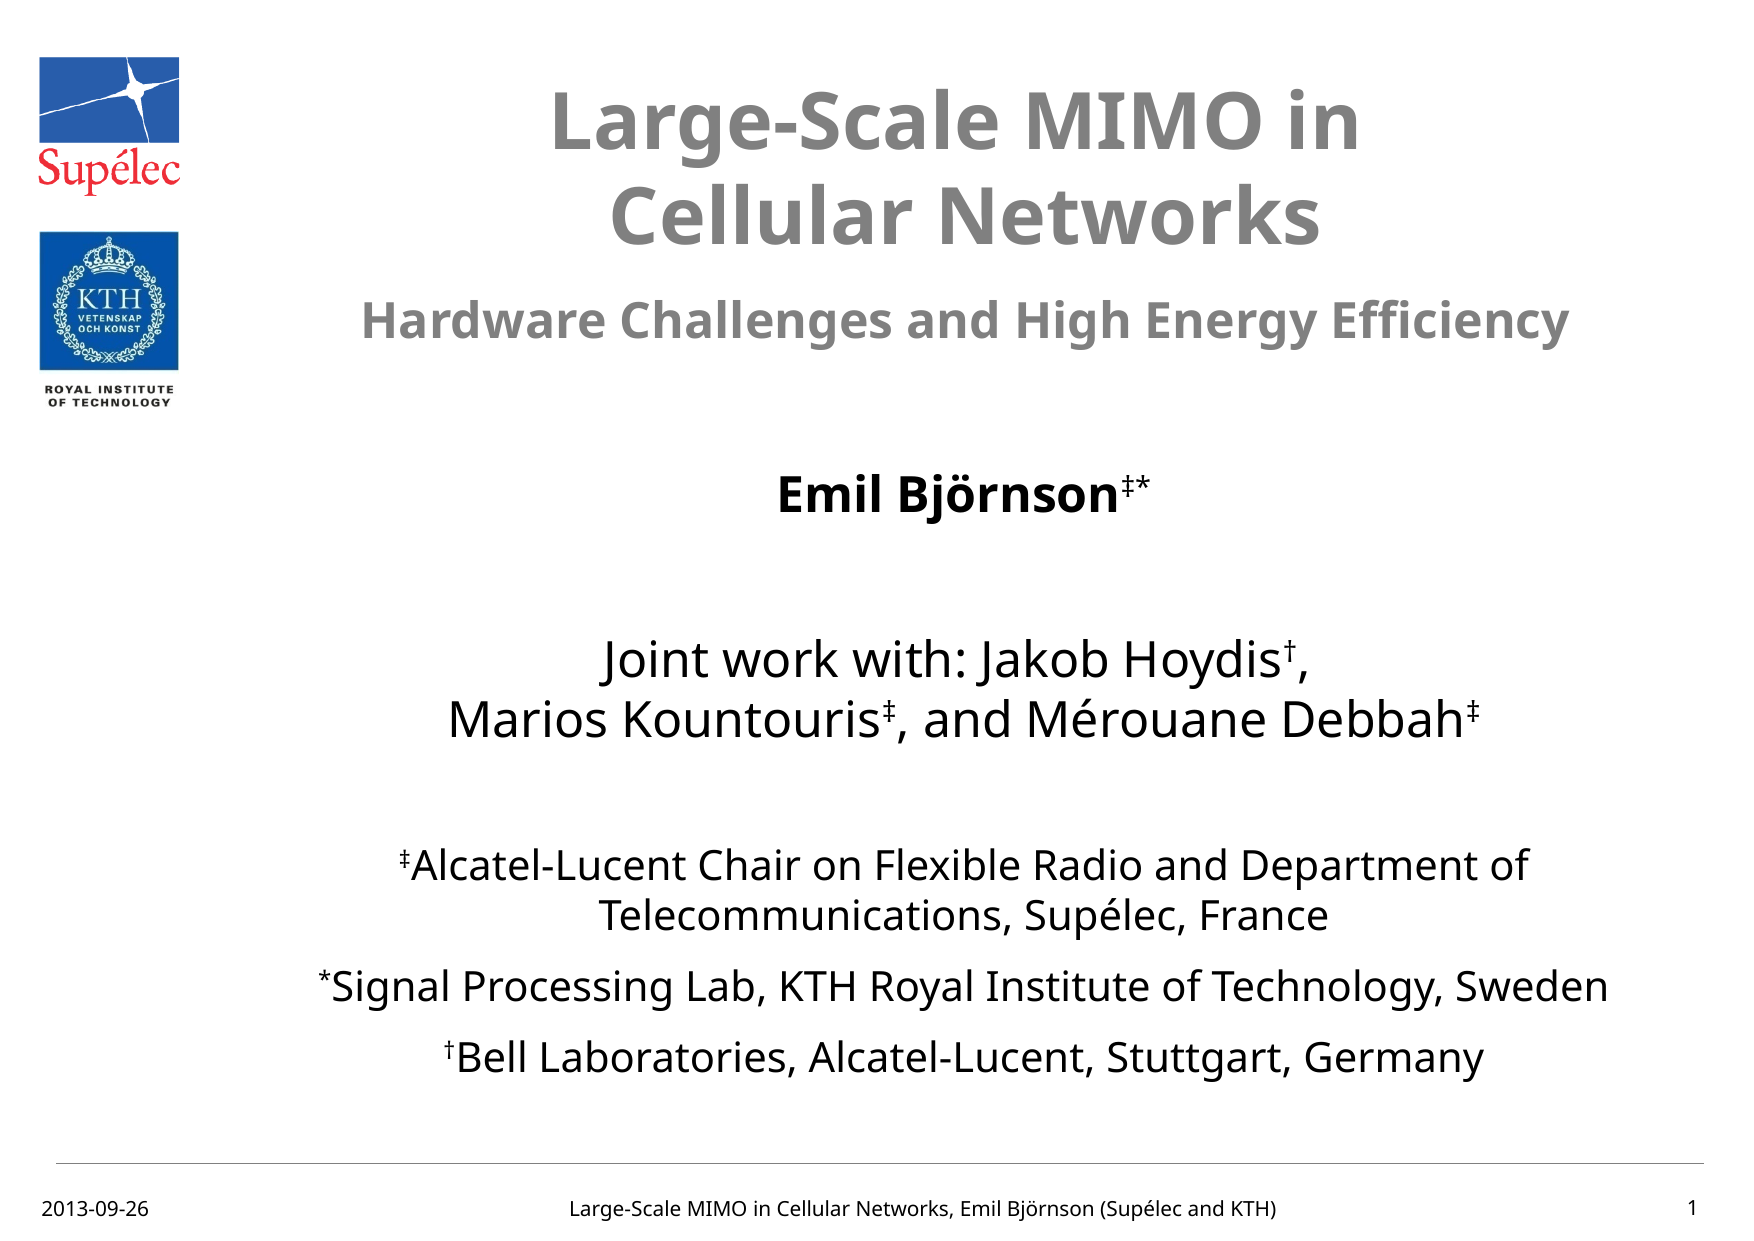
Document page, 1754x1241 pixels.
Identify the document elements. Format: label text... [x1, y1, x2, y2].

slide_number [26, 1175, 206, 1241]
title Large-Scale MIMO in Cellular Networks [97, 29, 1754, 218]
picture [38, 57, 97, 196]
picture [39, 231, 97, 408]
list Emil Björnson‡* Joint work with: Jakob Hoydis†, Marios Kountouris‡, and Mérouane Debbah‡ ‡Alcatel-Lucent Chair on Flexible Radio and Department of Telecommunications, Supélec, France *Signal Processing Lab, KTH Royal Institute of Technology, Sweden †Bell Laboratories, Alcatel-Lucent, Stuttgart, Germany [238, 454, 1705, 1117]
text_box Hardware Challenges and High Energy Efficiency [97, 218, 1754, 420]
footer Large-Scale MIMO in Cellular Networks, Emil Björnson (Supélec and KTH) [354, 1175, 1492, 1241]
slide_number 1 [1627, 1175, 1714, 1241]
